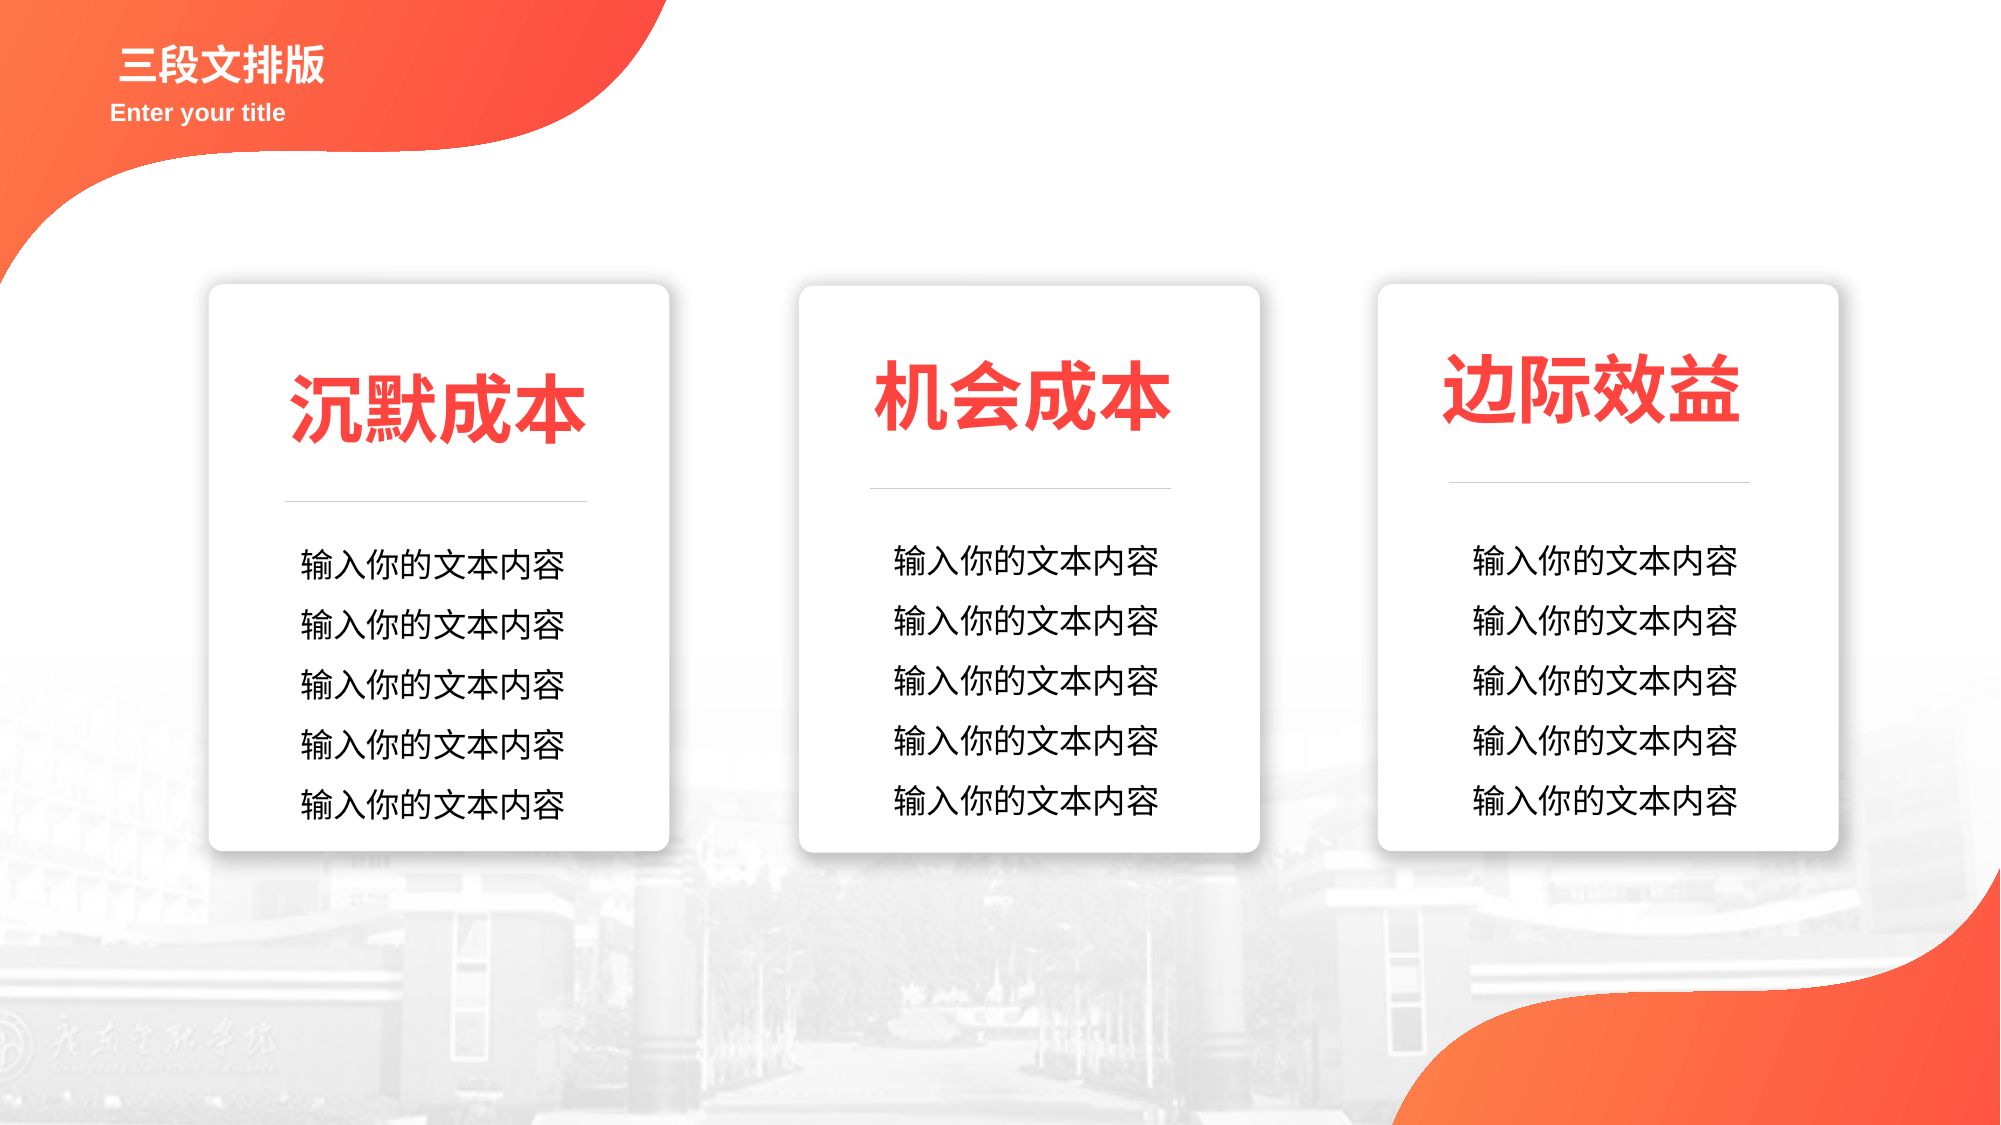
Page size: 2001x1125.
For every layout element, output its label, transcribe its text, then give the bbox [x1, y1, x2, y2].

text_box [1376, 283, 1840, 853]
text_box [798, 284, 1261, 854]
text_box 输入你的文本内容 输入你的文本内容 输入你的文本内容 输入你的文本内容 输入你的文本内容 [878, 513, 1181, 828]
text_box 沉默成本 [273, 355, 617, 461]
text_box 机会成本 [858, 341, 1201, 447]
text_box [102, 30, 469, 127]
text_box 输入你的文本内容 输入你的文本内容 输入你的文本内容 输入你的文本内容 输入你的文本内容 [1457, 513, 1759, 828]
text_box 输入你的文本内容 输入你的文本内容 输入你的文本内容 输入你的文本内容 输入你的文本内容 [285, 517, 587, 832]
text_box [207, 283, 671, 853]
text_box 边际效益 [1428, 335, 1771, 441]
